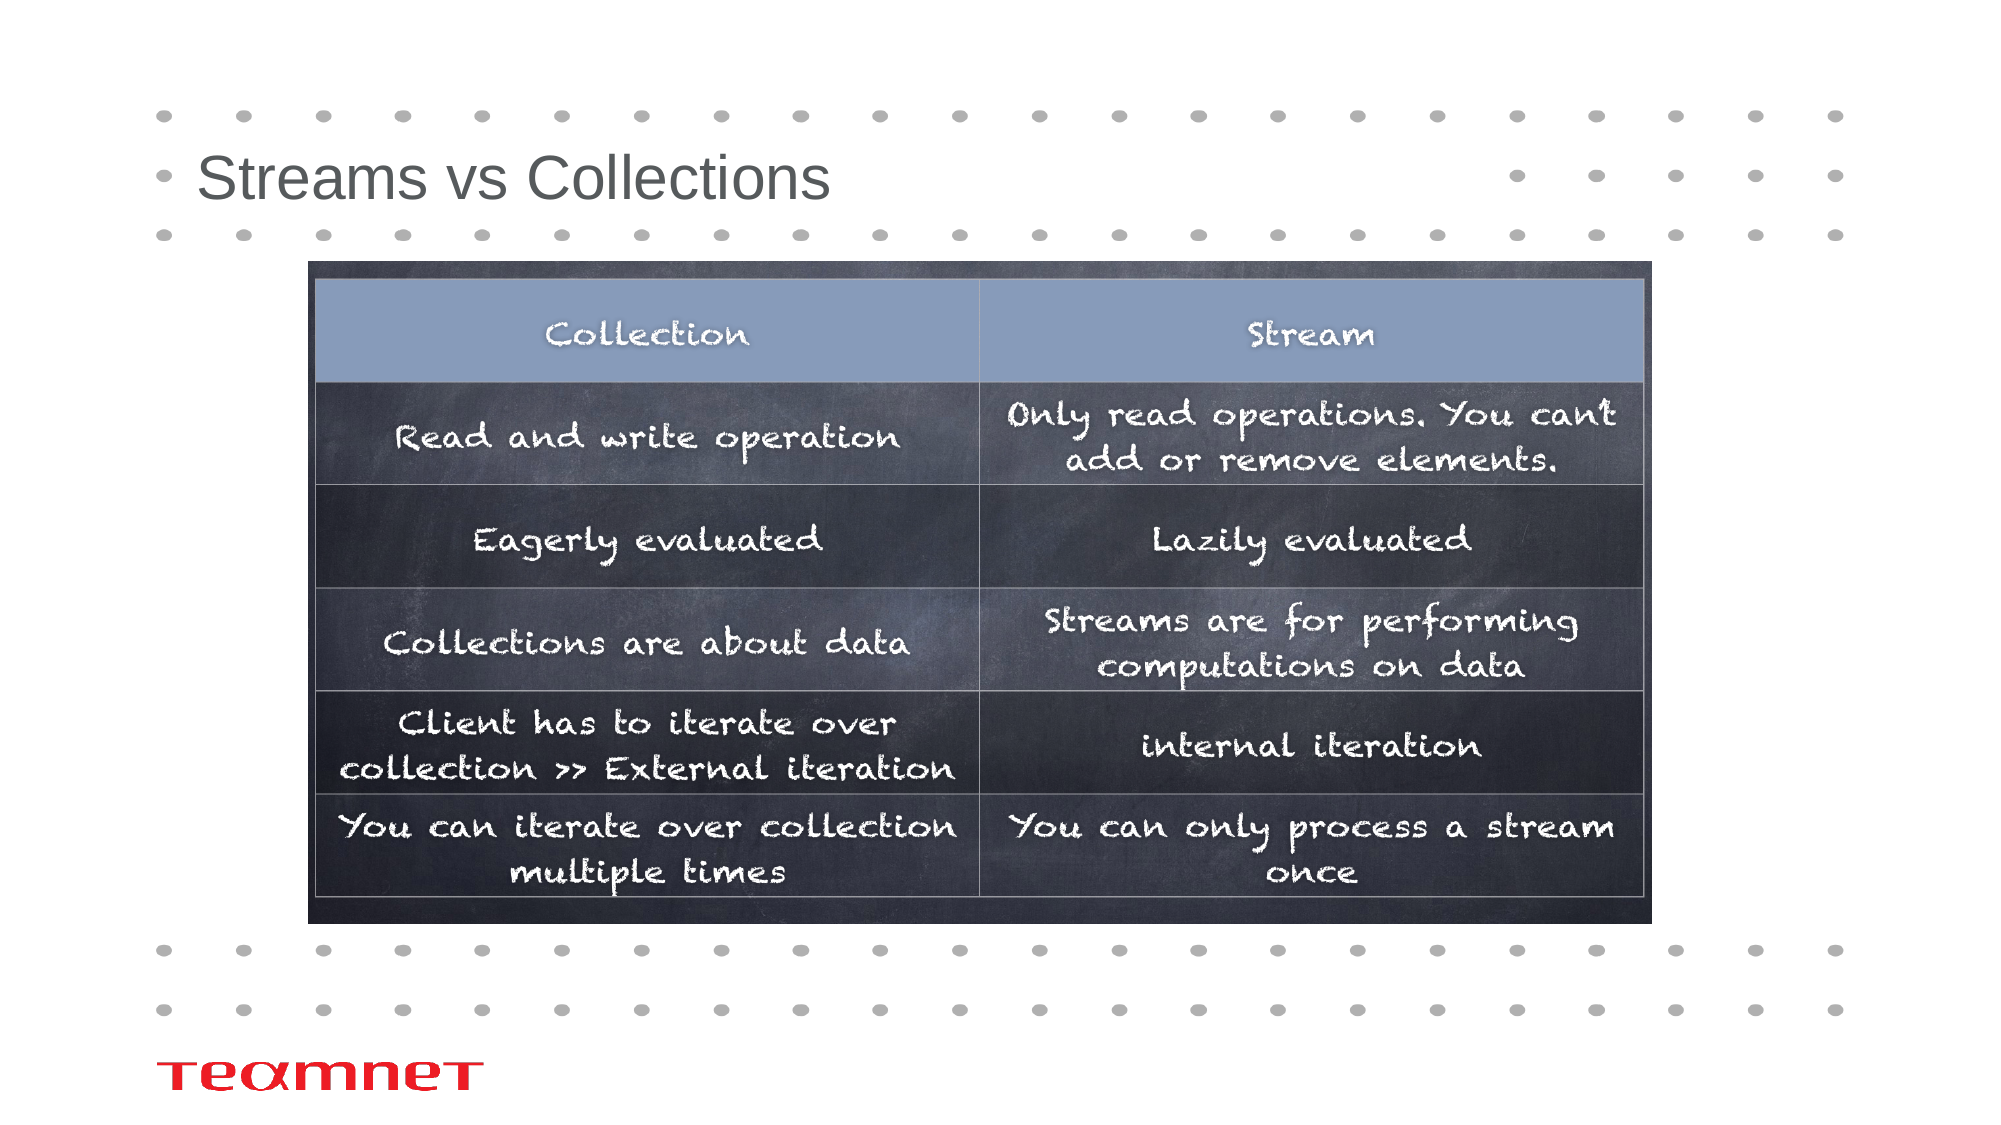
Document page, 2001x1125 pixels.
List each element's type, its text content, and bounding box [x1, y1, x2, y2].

picture [0, 0, 2000, 1125]
title Streams vs Collections [190, 125, 1454, 223]
